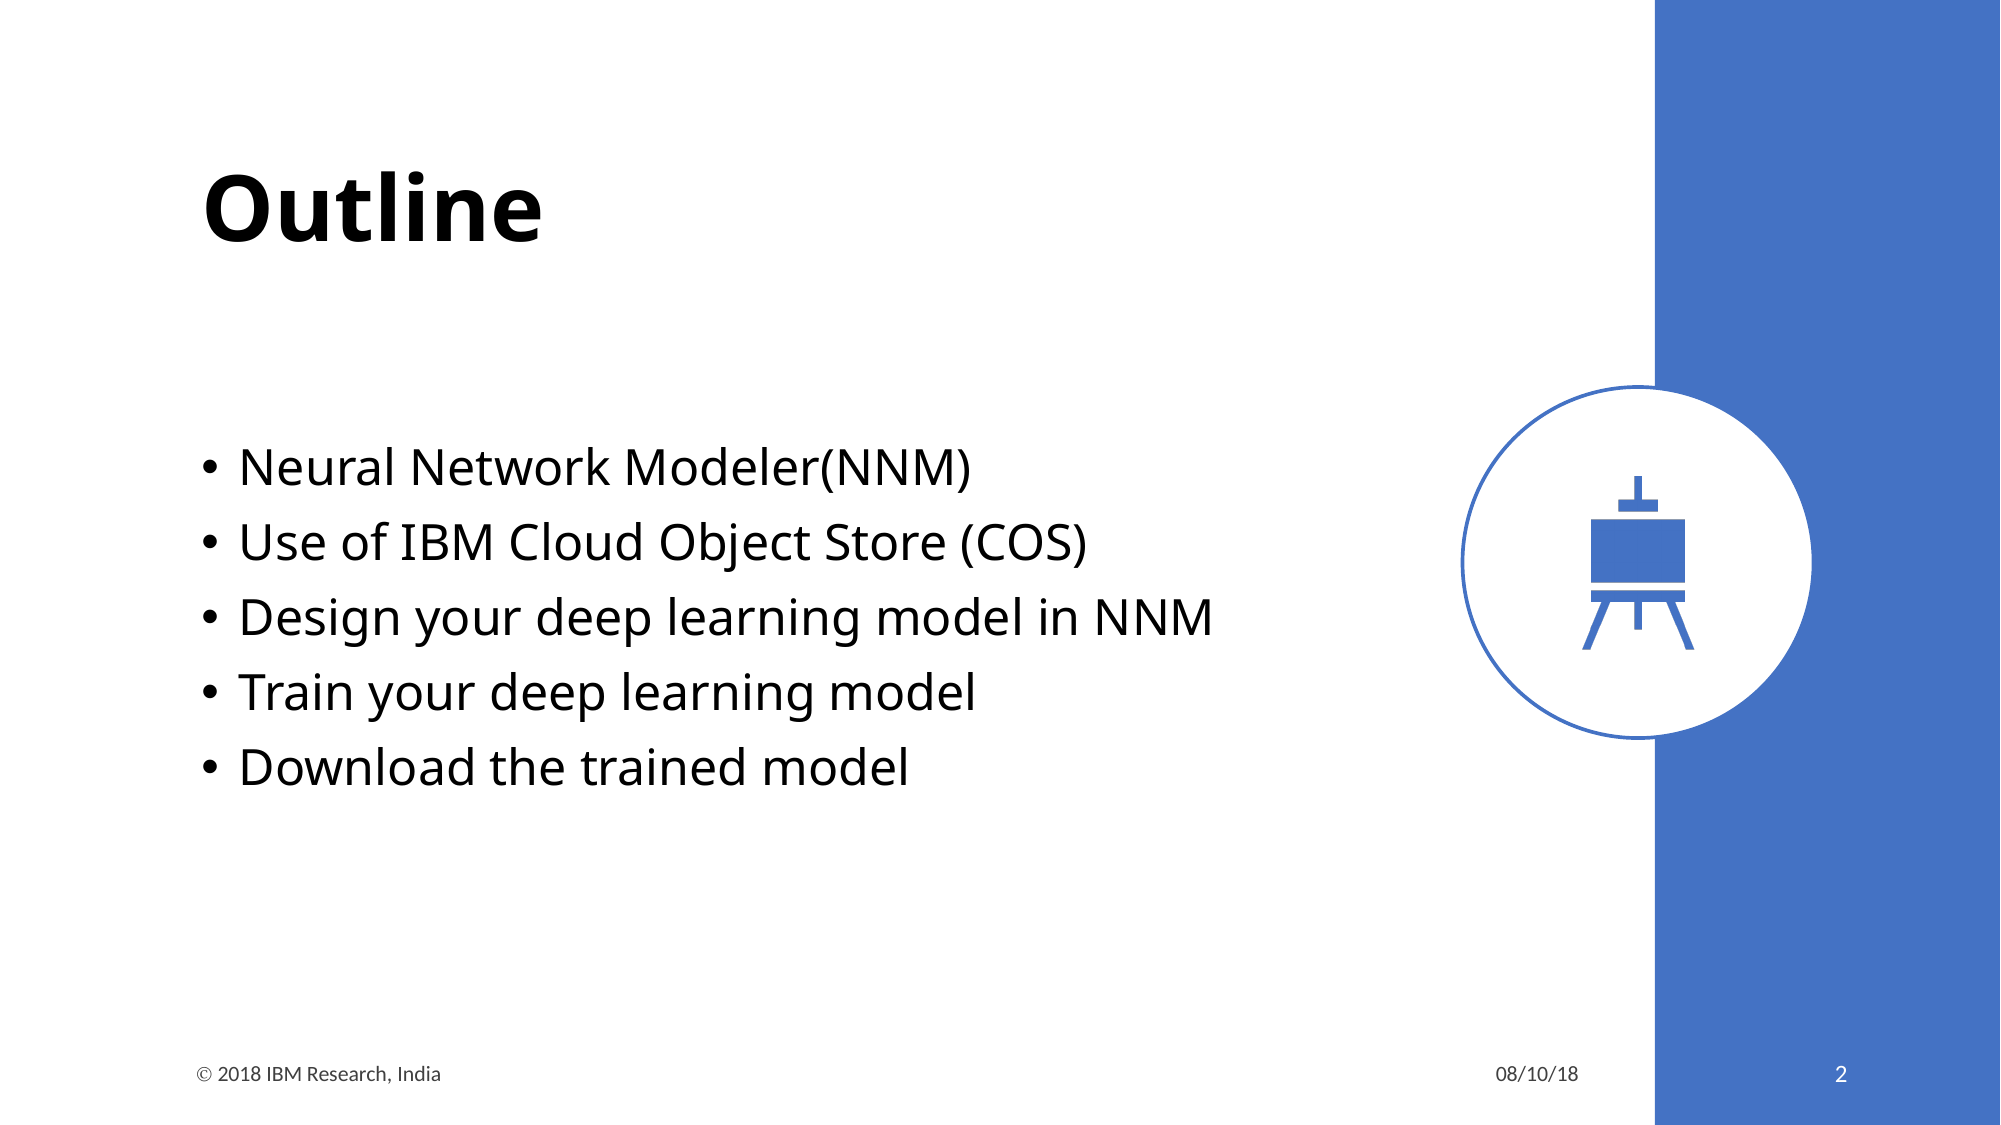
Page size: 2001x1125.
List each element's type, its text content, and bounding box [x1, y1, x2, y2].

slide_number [1143, 1042, 1594, 1103]
title Outline [186, 102, 1413, 321]
picture [1544, 468, 1732, 657]
text_box [1461, 385, 1815, 740]
list Neural Network Modeler(NNM) Use of IBM Cloud Object Store (COS) Design your deep learning model in NNM Train your deep learning model Download the trained model [186, 373, 1248, 940]
slide_number 2 [1696, 1042, 1863, 1103]
footer Ⓒ 2018 IBM Research, India [181, 1042, 984, 1103]
text_box [1654, 0, 2000, 1125]
